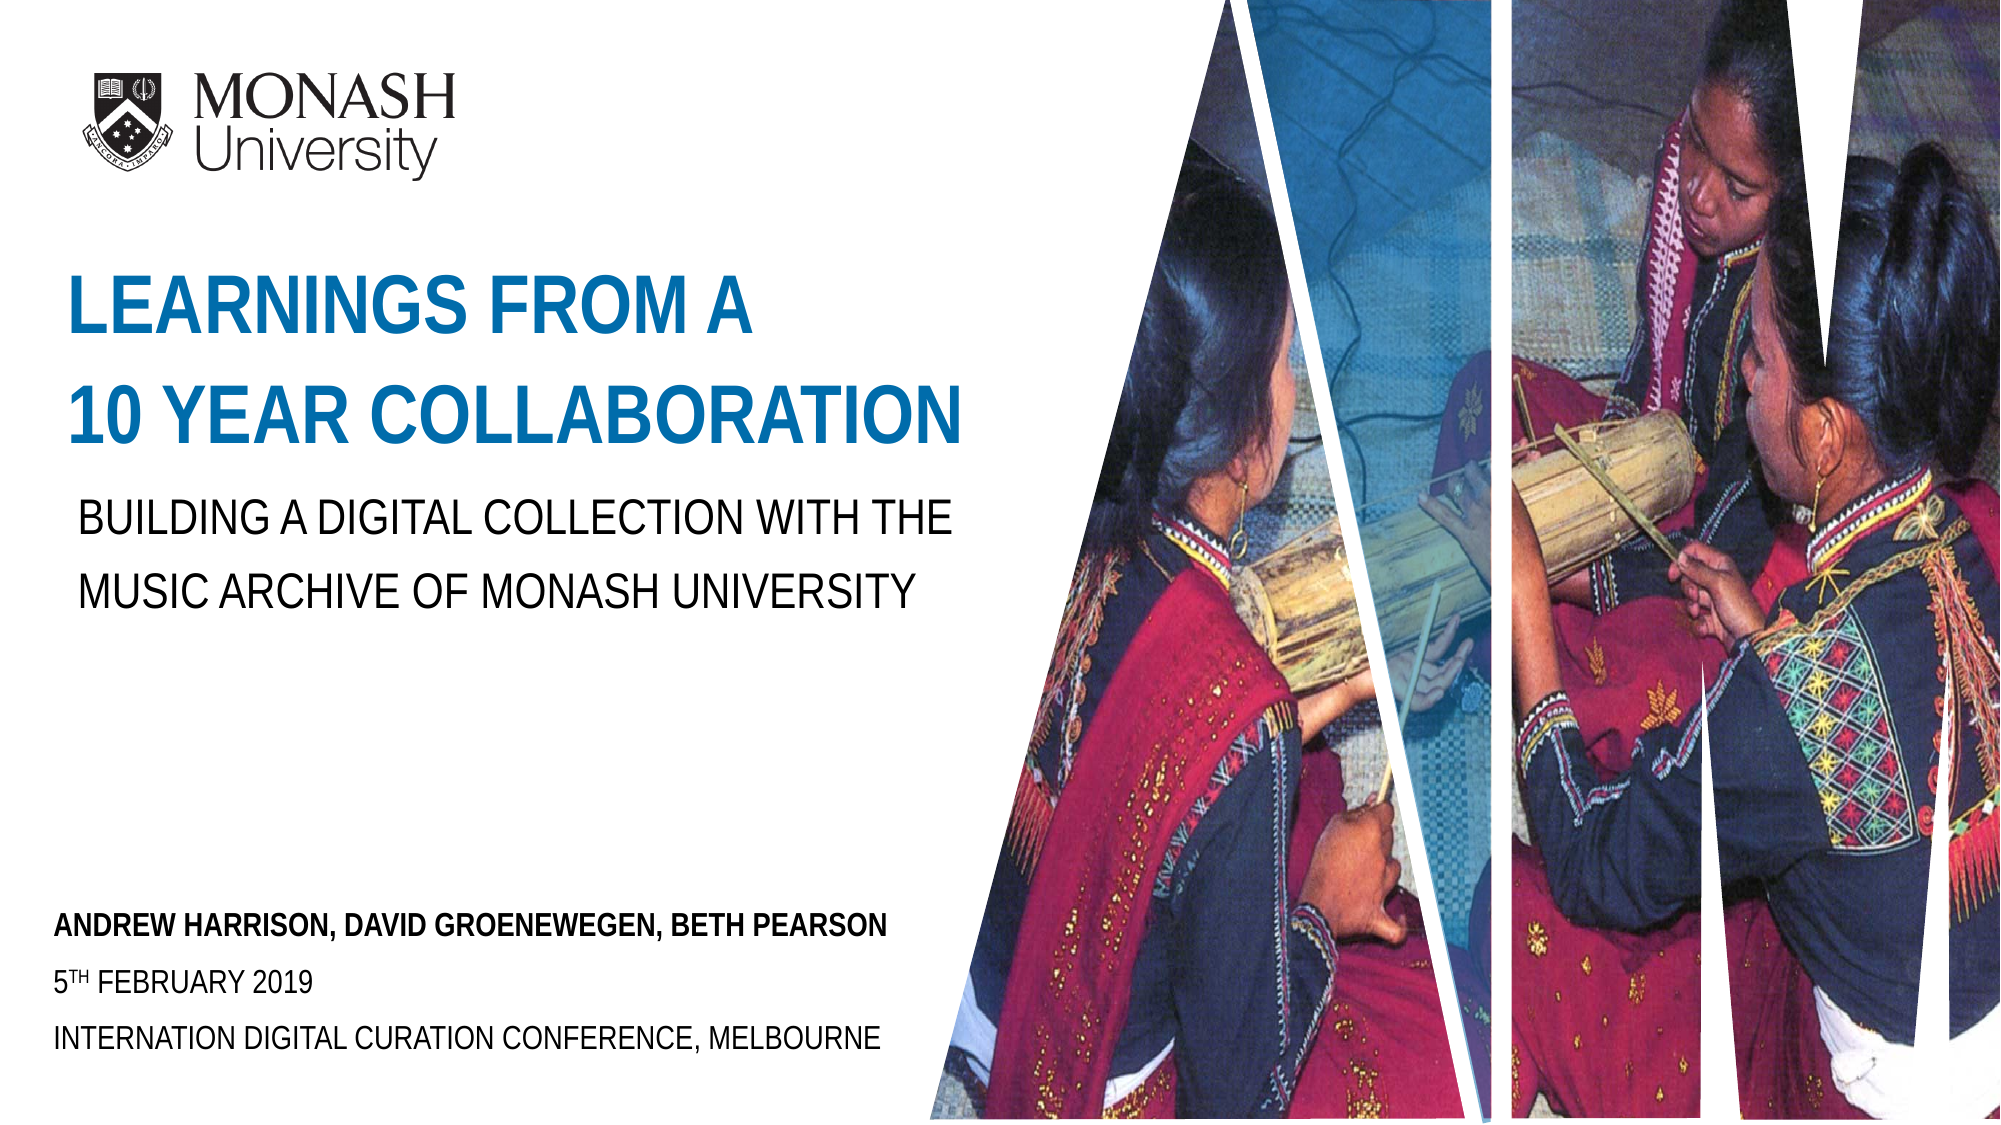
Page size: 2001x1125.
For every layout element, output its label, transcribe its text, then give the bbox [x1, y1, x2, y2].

picture [929, 0, 1464, 1120]
list ANDREW HARRISON, DAVID GROENEWEGEN, BETH PEARSON 5TH FEBRUARY 2019 INTERNATION DIGITAL CURATION CONFERENCE, MELBOURNE [38, 900, 1005, 1069]
picture [1512, 0, 2001, 1120]
picture [1247, 0, 1491, 1119]
list BUILDING A DIGITAL COLLECTION WITH THE MUSIC ARCHIVE OF MONASH UNIVERSITY [62, 483, 1185, 769]
list LEARNINGS FROM A 10 YEAR COLLABORATION [52, 253, 1185, 378]
